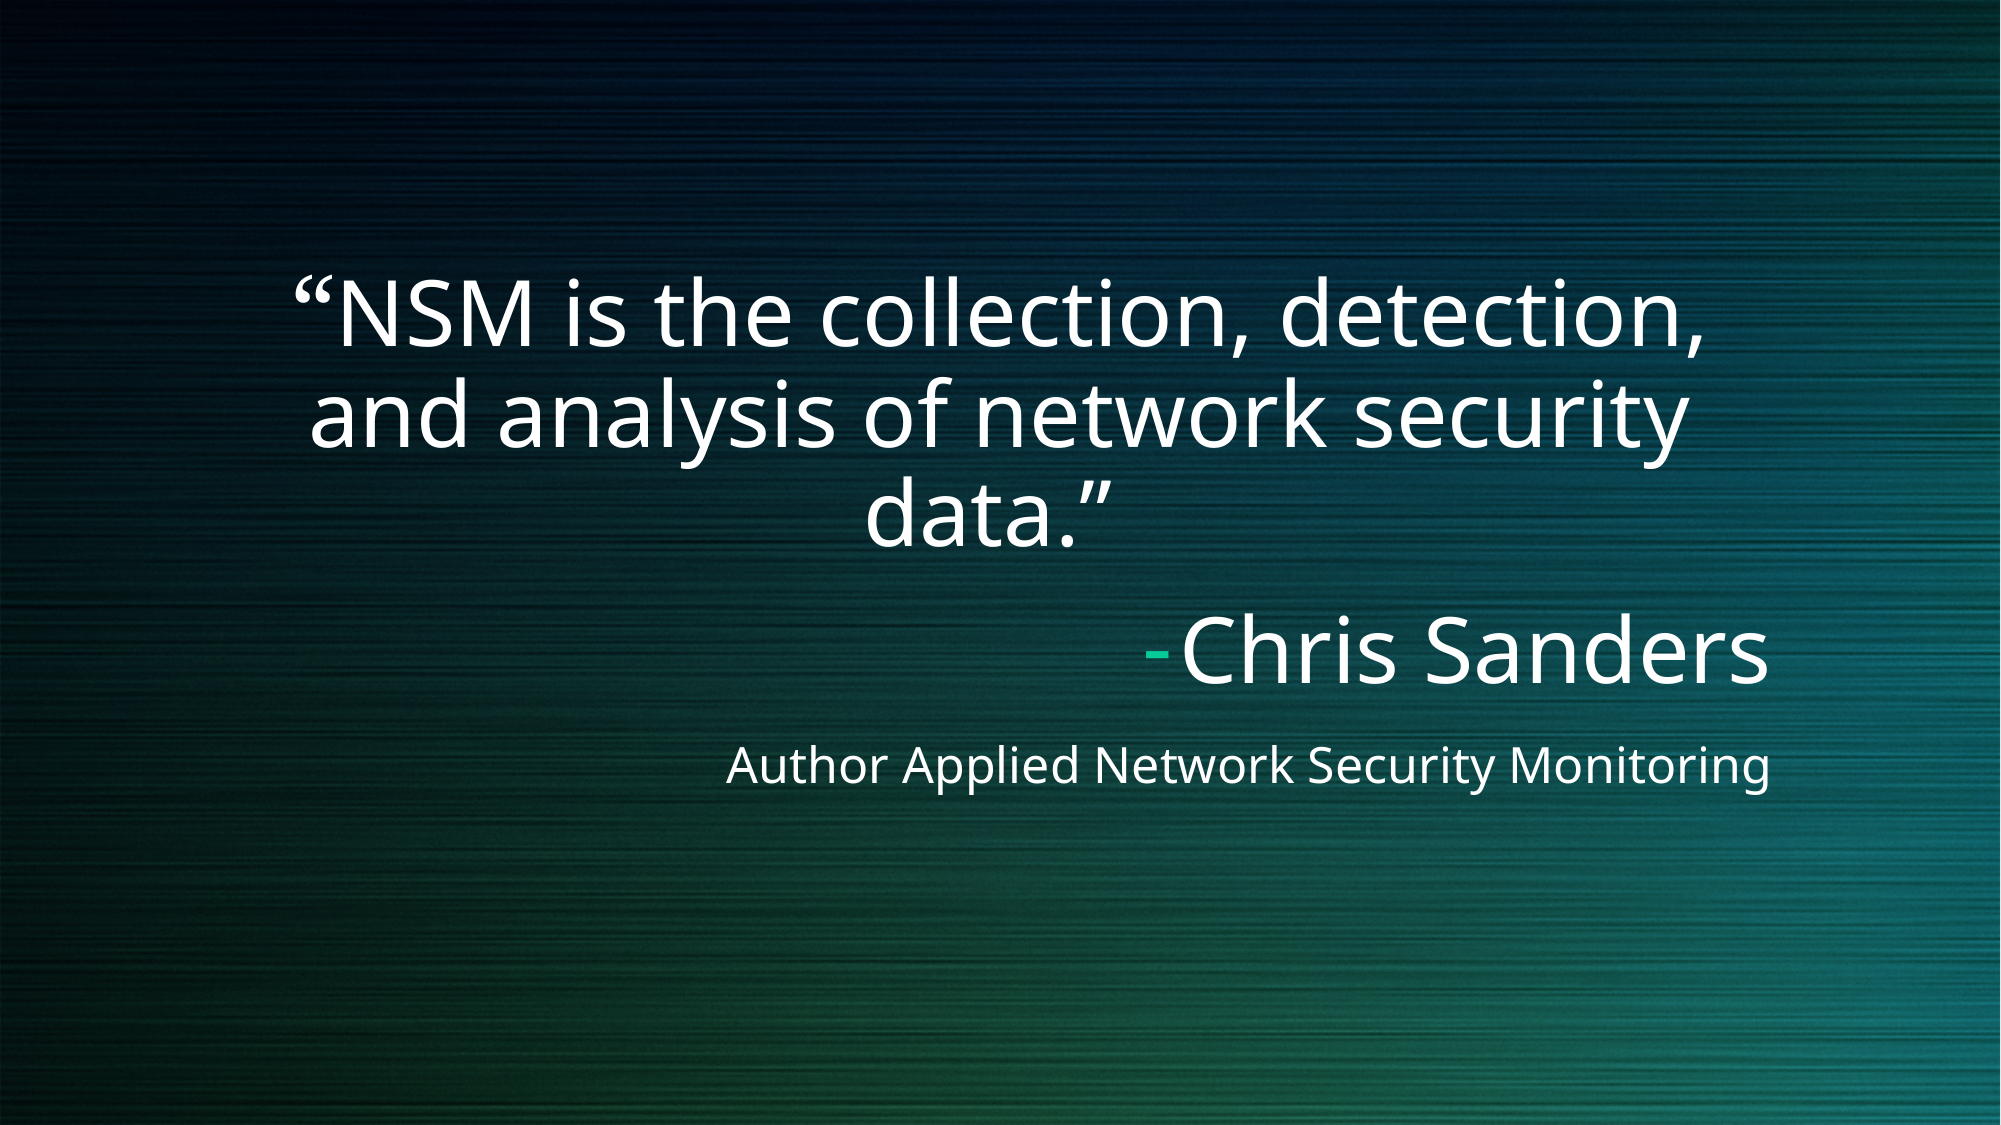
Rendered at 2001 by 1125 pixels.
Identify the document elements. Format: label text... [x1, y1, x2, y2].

picture [0, 0, 2001, 1125]
list “NSM is the collection, detection, and analysis of network security data.” Chris Sanders Author Applied Network Security Monitoring [212, 253, 1788, 967]
